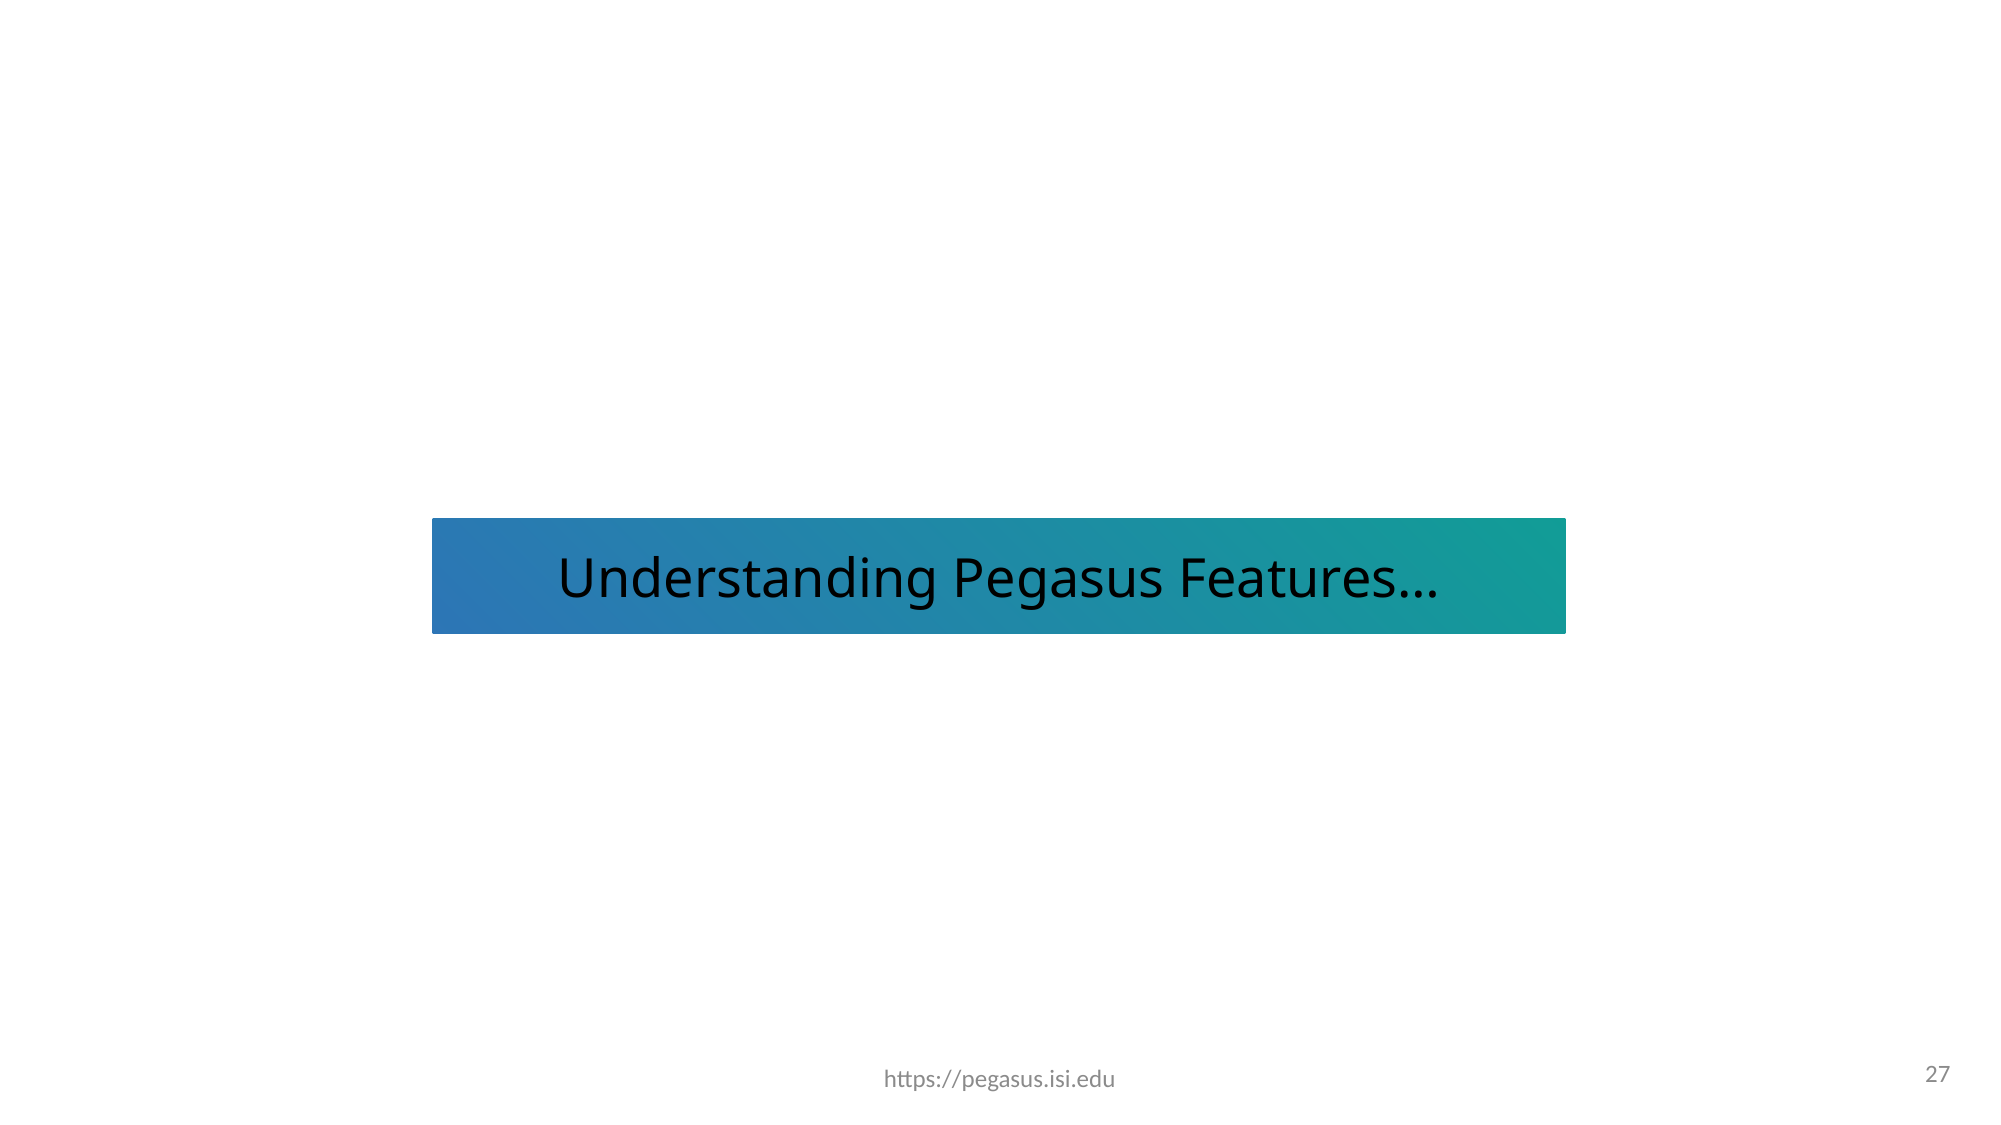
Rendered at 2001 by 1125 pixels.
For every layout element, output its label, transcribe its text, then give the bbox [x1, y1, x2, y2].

slide_number 27 [1515, 1042, 1966, 1103]
title Understanding Pegasus Features… [432, 518, 1566, 634]
footer https://pegasus.isi.edu [825, 1047, 1175, 1108]
